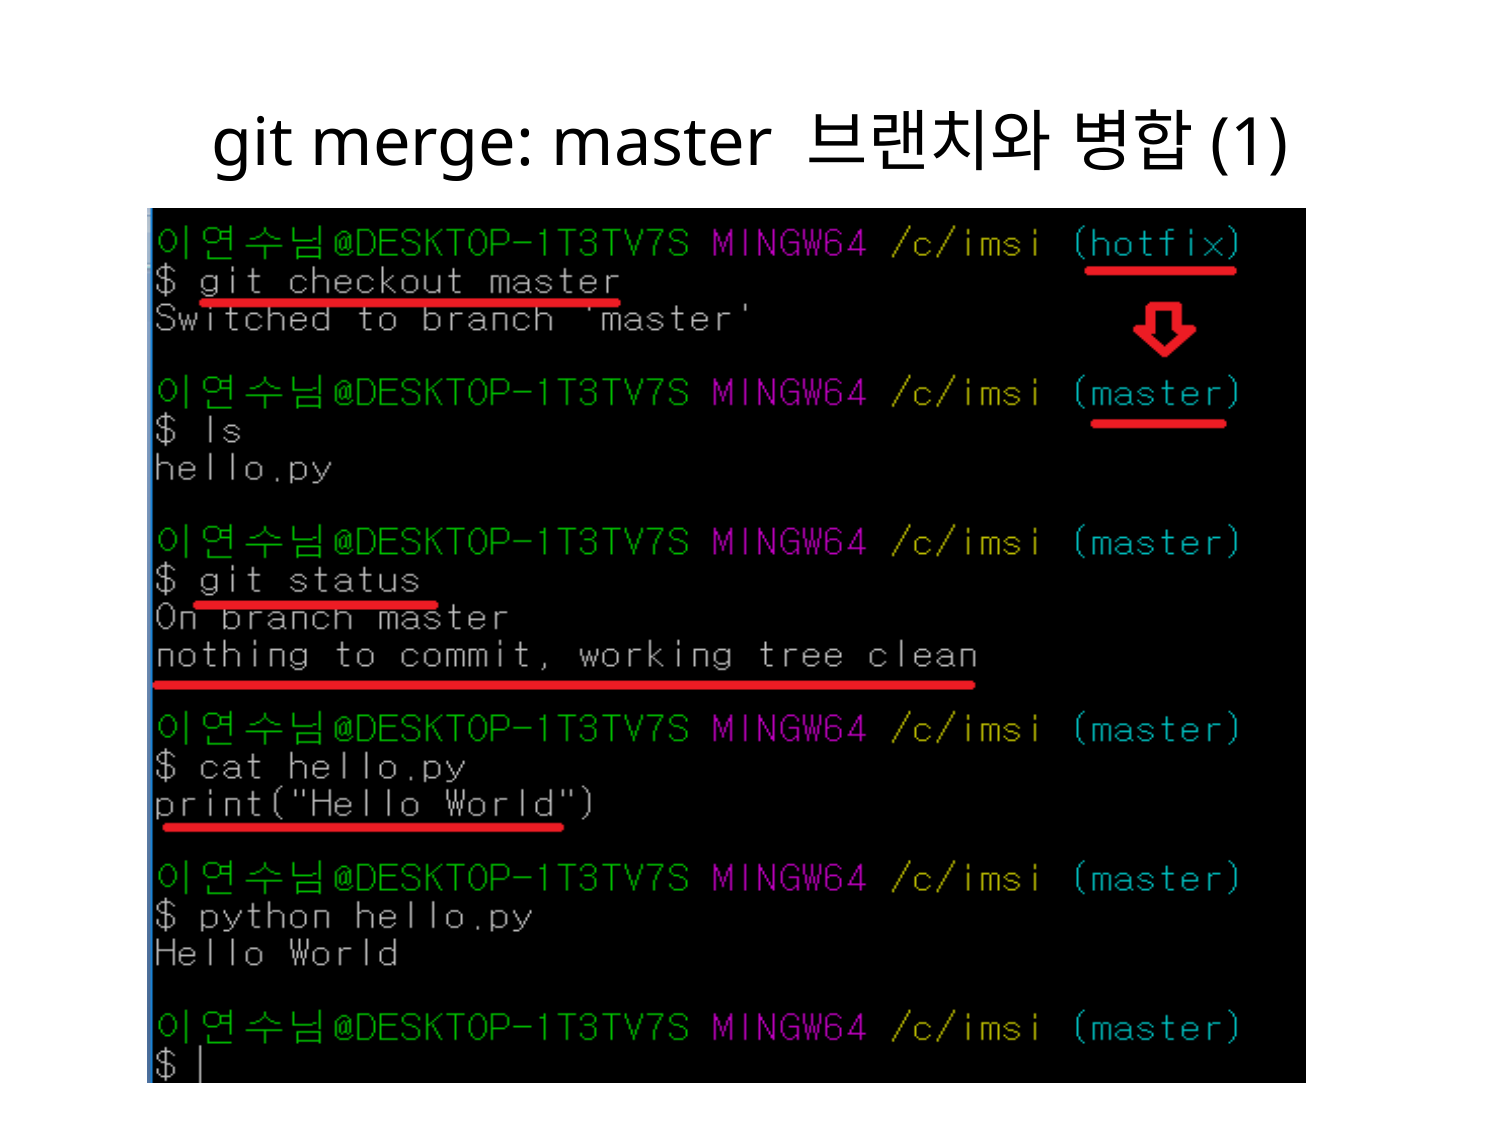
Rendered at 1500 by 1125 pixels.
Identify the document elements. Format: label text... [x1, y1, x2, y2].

title git merge: master 브랜치와 병합(1) [75, 45, 1425, 233]
picture [147, 207, 1306, 1083]
